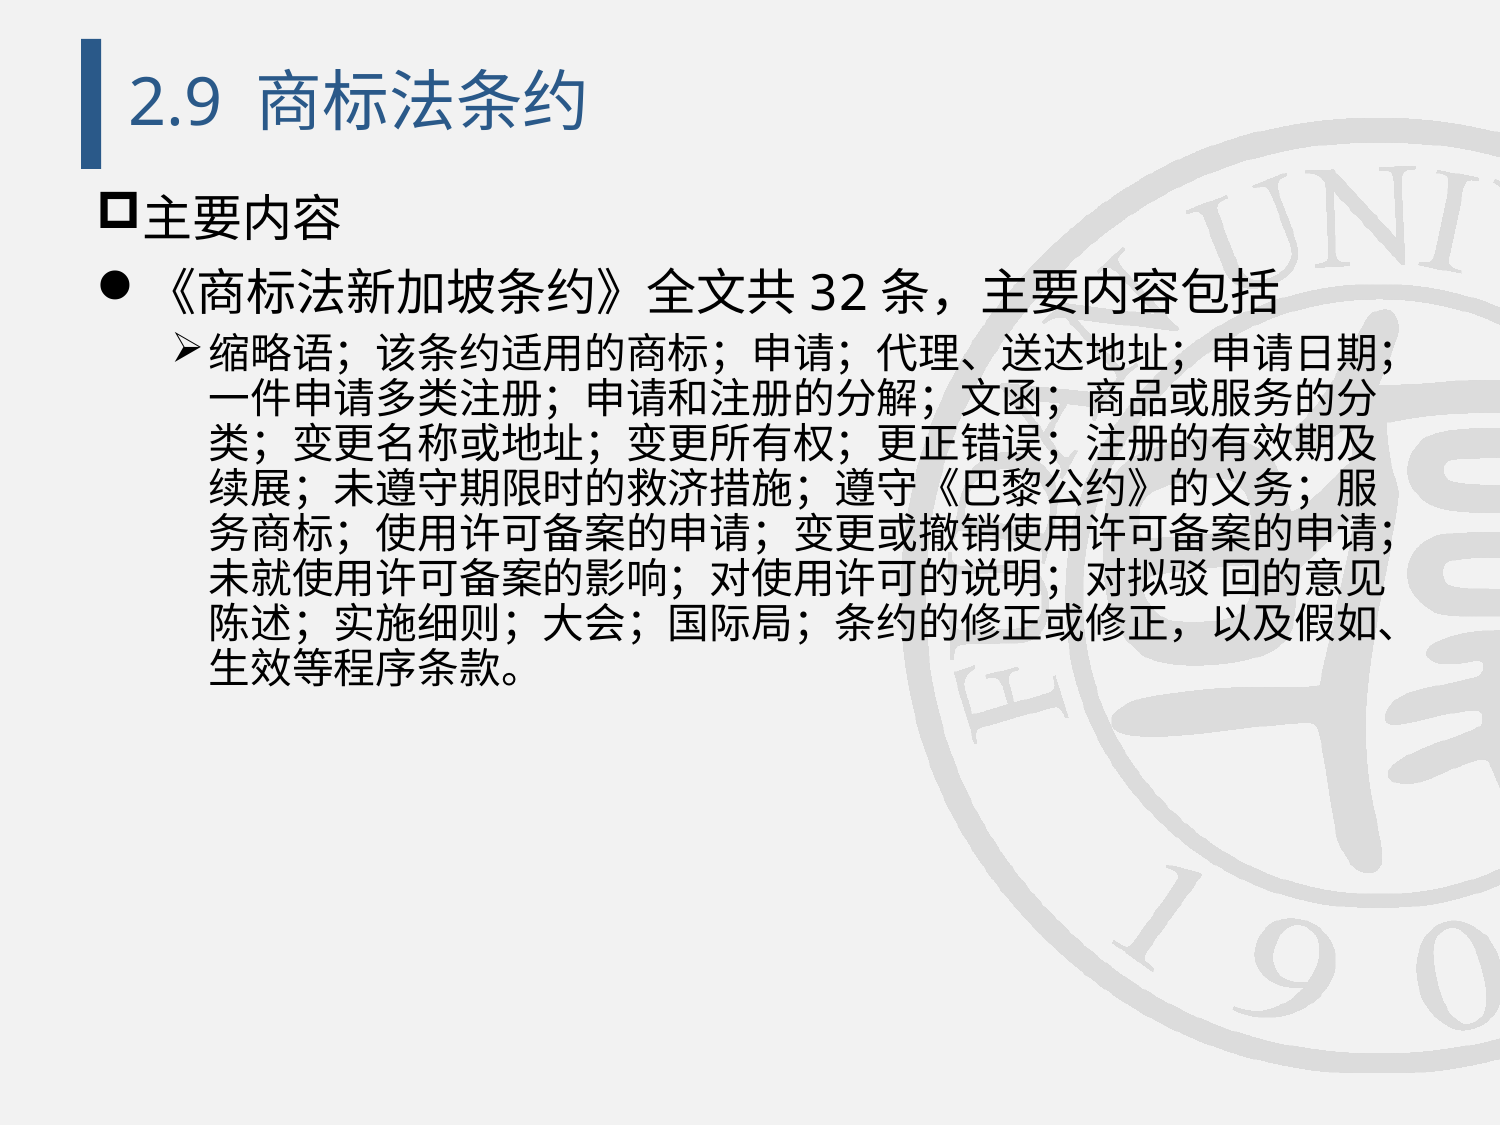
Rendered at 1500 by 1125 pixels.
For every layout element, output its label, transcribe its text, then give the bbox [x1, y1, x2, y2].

title 2.9 商标法条约 [113, 49, 1387, 159]
list 主要内容 《商标法新加坡条约》全文共32条，主要内容包括 缩略语；该条约适用的商标；申请；代理、送达地址；申请日期；一件申请多类注册；申请和注册的分解；文函；商品或服务的分类；变更名称或地址；变更所有权；更正错误；注册的有效期及续展；未遵守期限时的救济措施；遵守《巴黎公约》的义务；服务商标；使用许可备案的申请；变更或撤销使用许可备案的申请；未就使用许可备案的影响；对使用许可的说明；对拟驳 回的意见陈述；实施细则；大会；国际局；条约的修正或修正，以及假如、生效等程序条款。 [81, 185, 1417, 1014]
